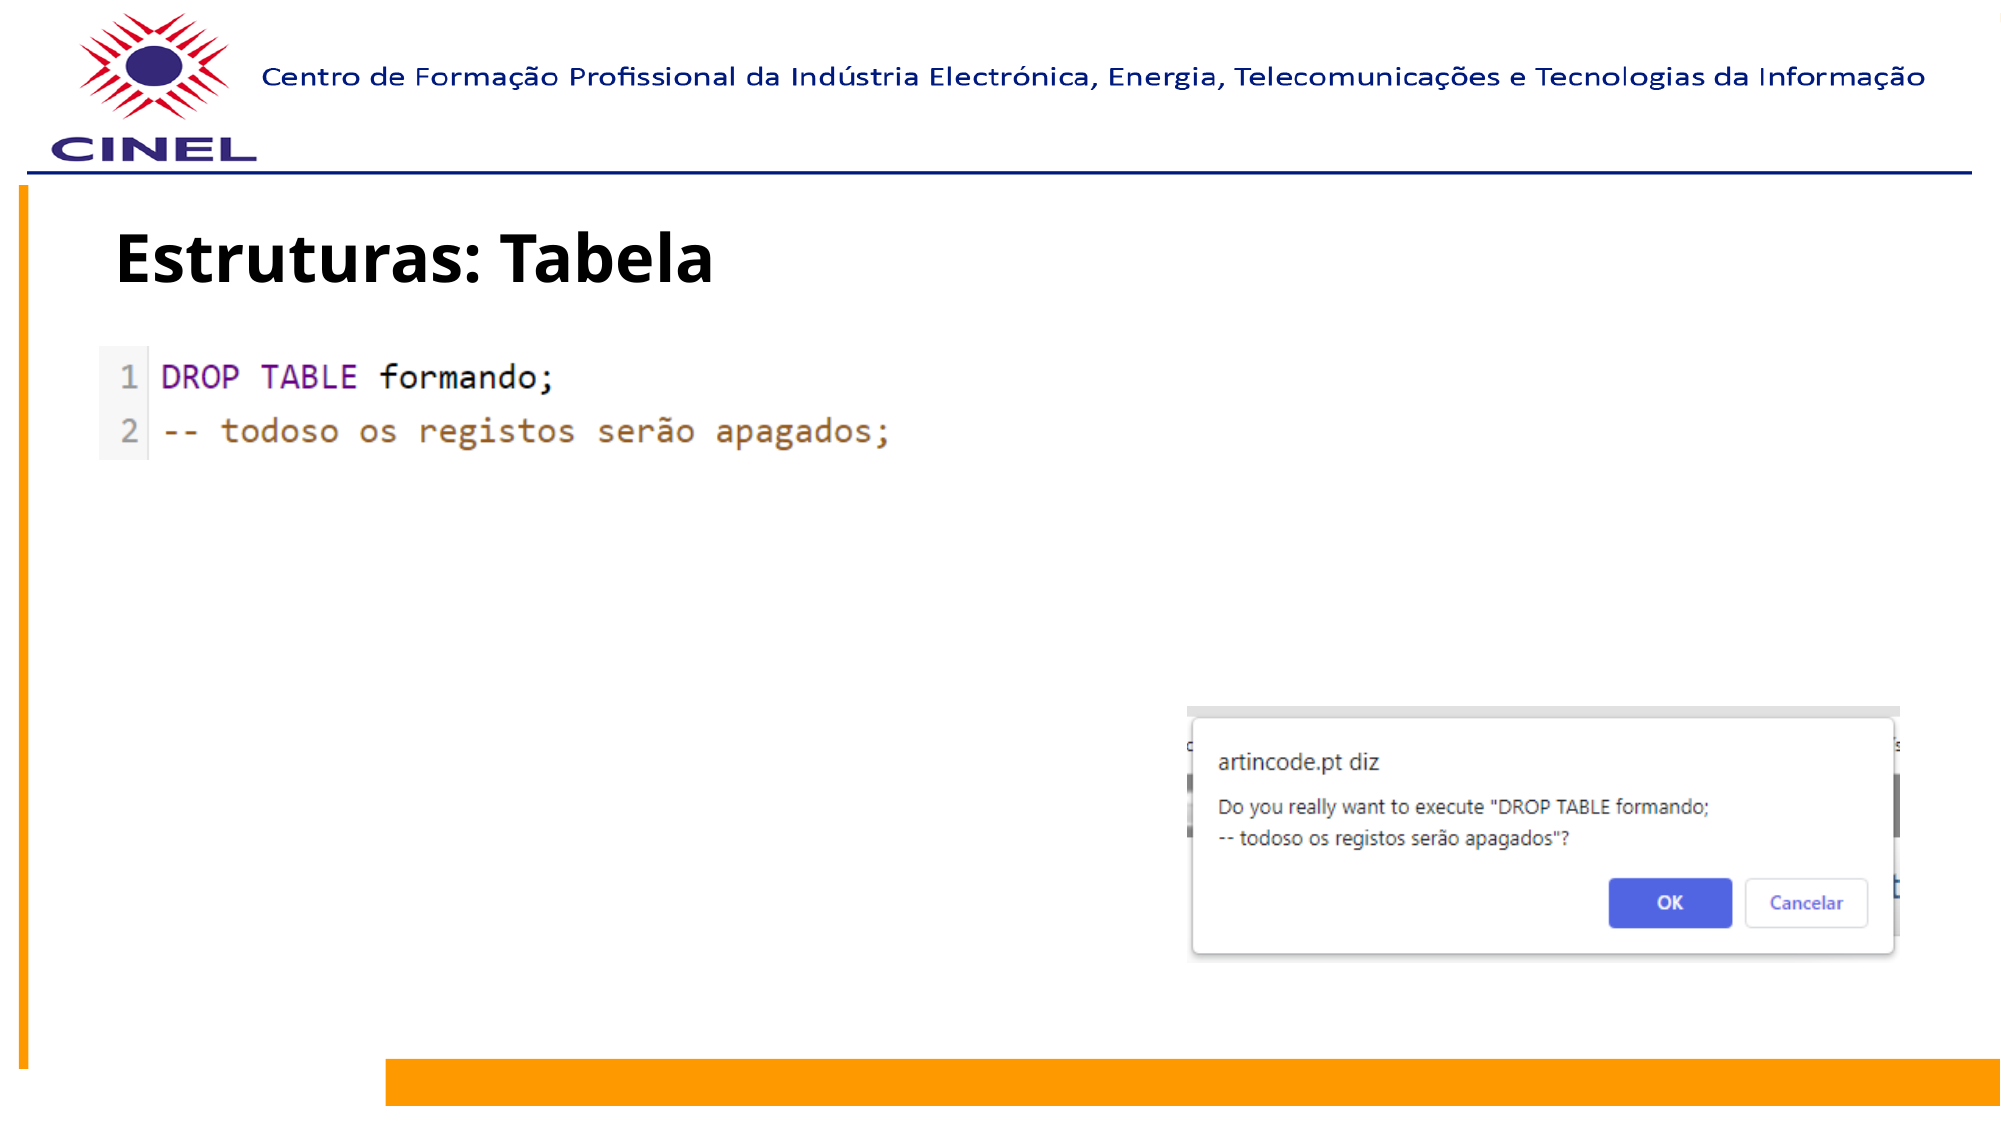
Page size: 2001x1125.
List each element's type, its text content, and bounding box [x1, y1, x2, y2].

picture [7, 8, 2000, 185]
title Estruturas: Tabela [99, 162, 1900, 350]
picture [1187, 705, 1901, 963]
picture [99, 346, 904, 460]
